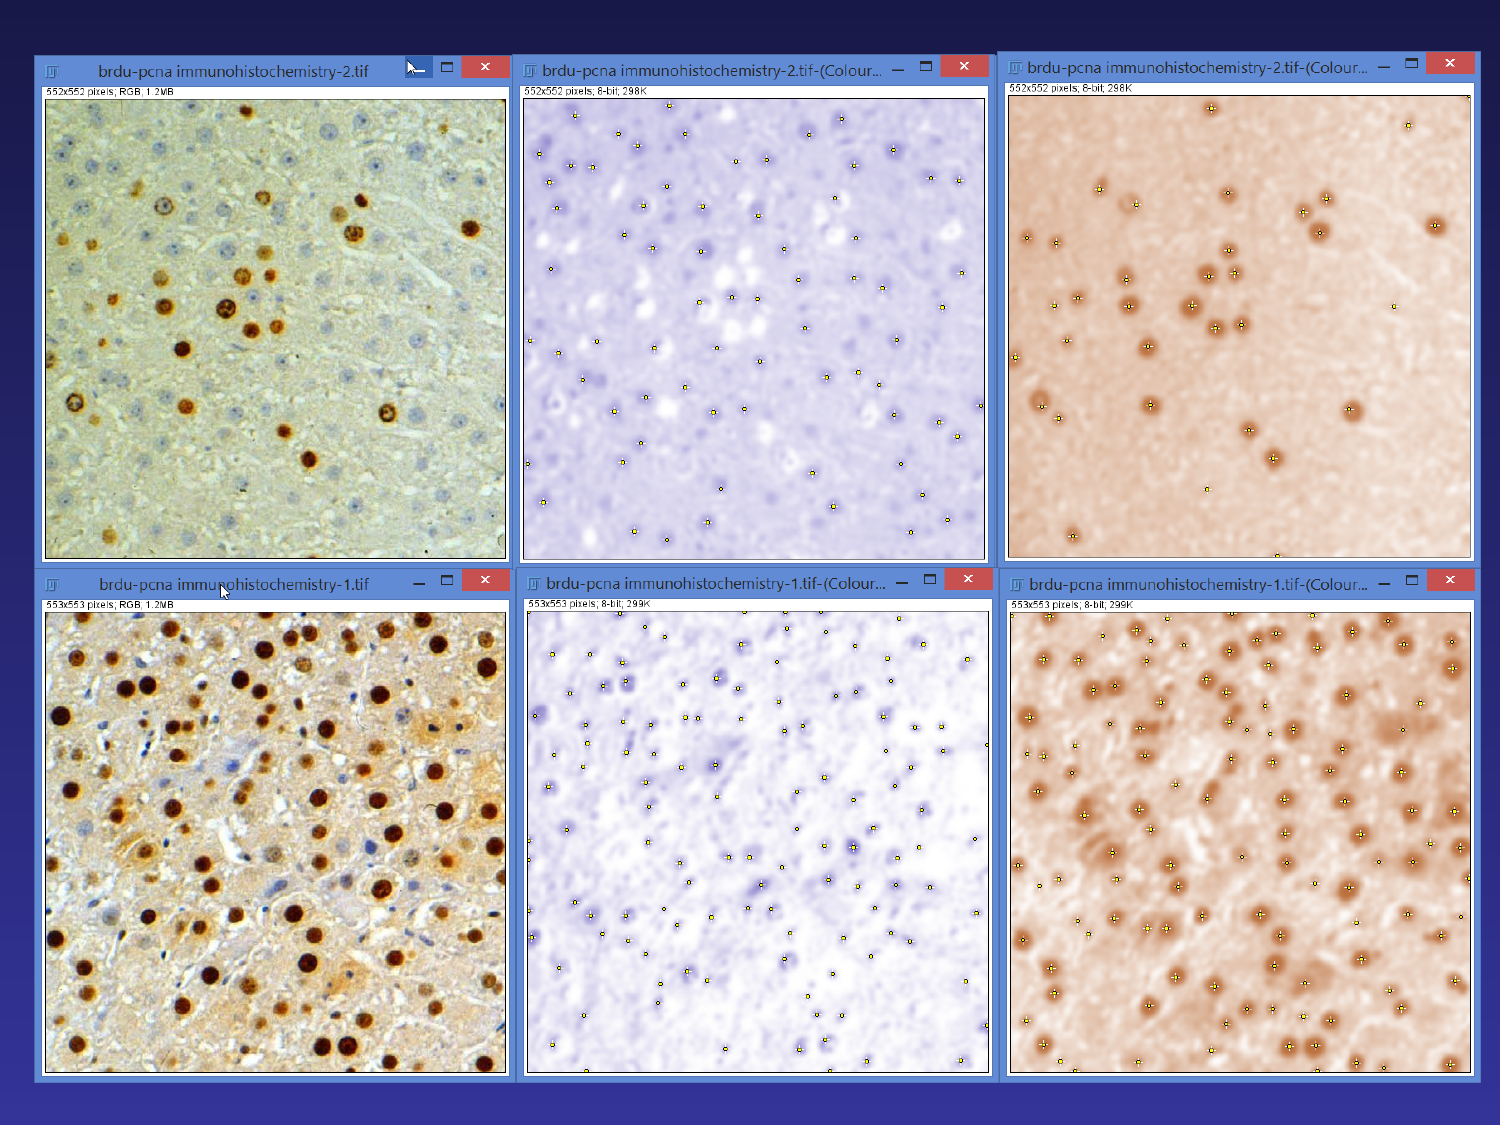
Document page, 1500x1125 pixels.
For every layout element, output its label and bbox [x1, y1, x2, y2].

picture [33, 55, 512, 1083]
text_box [512, 51, 1481, 1083]
